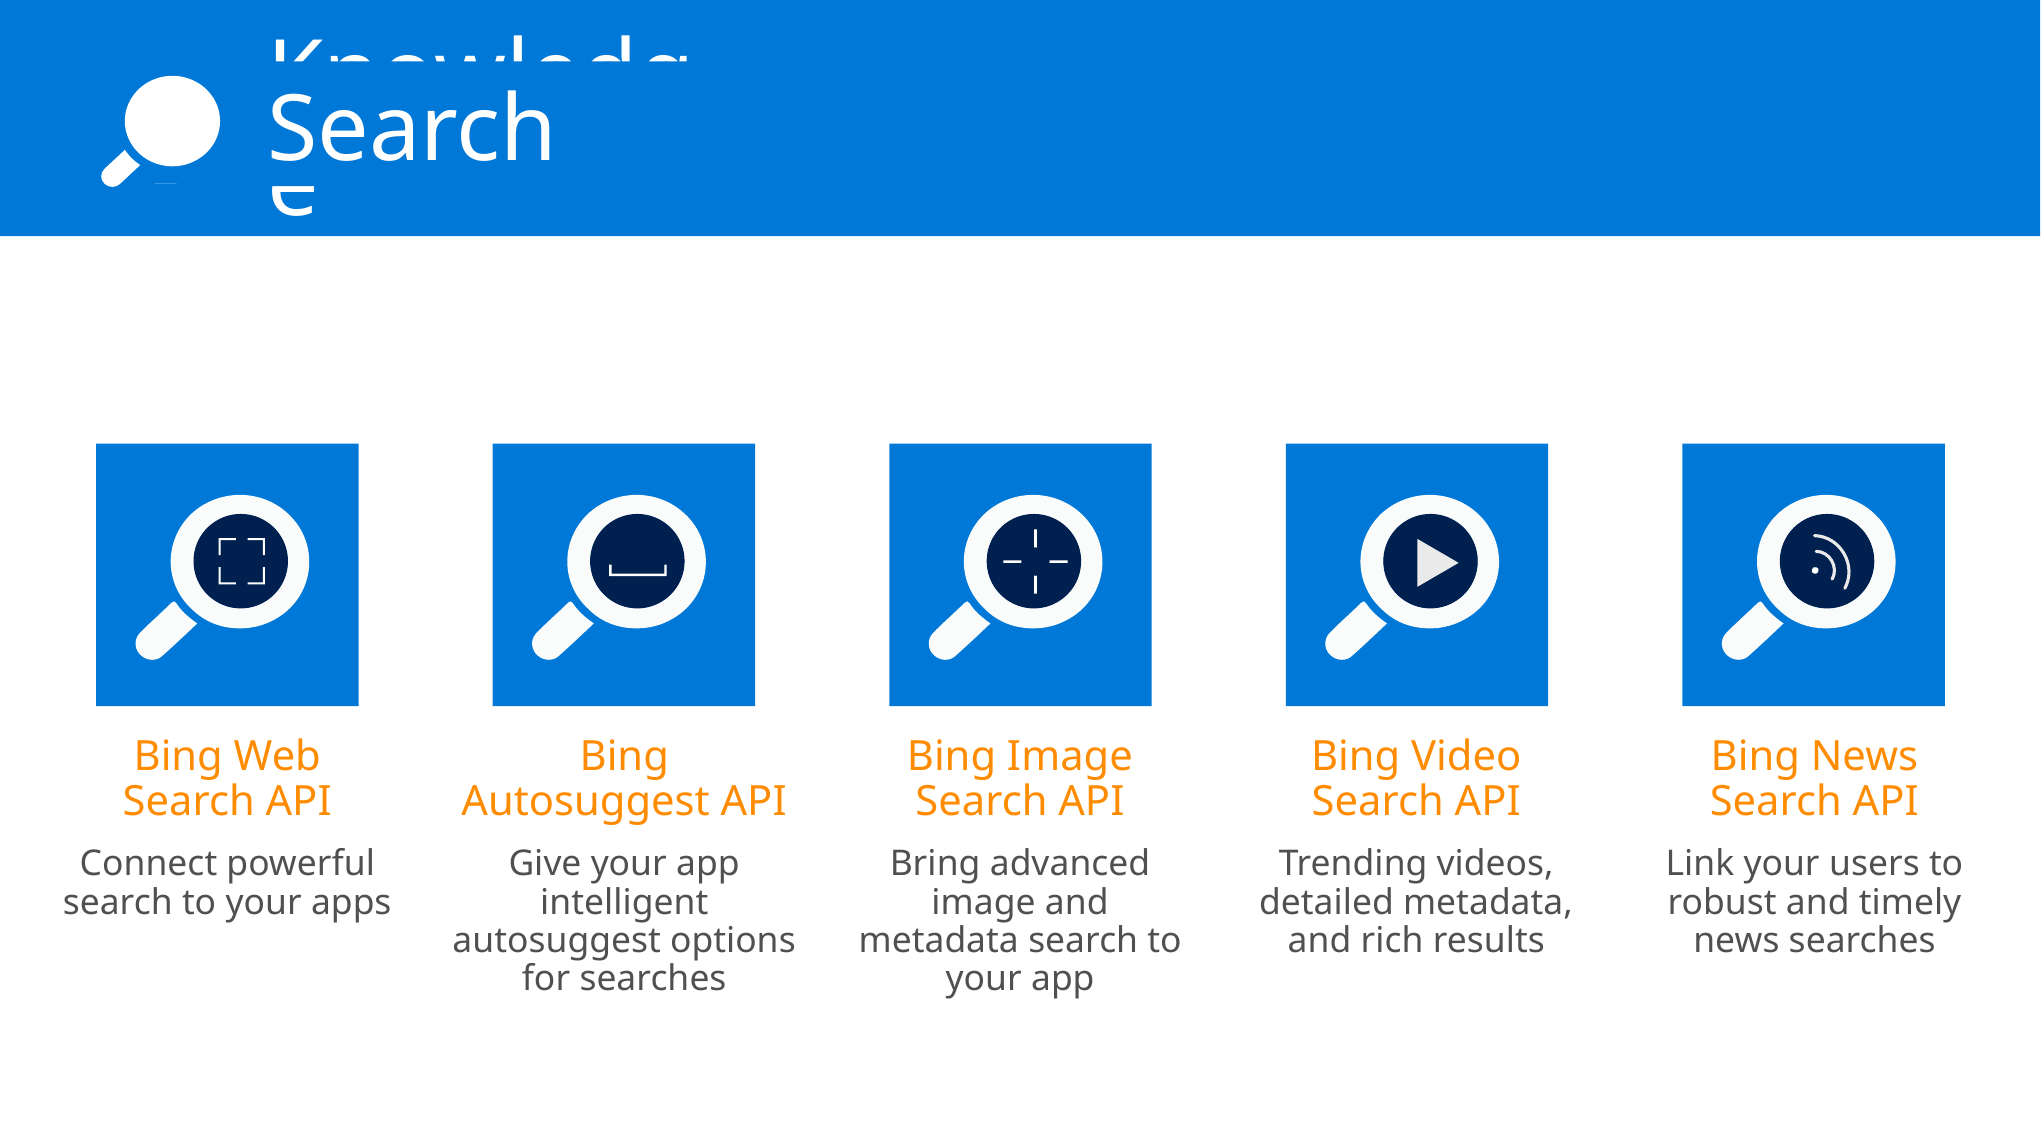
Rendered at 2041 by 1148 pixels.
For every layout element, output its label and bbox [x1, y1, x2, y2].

text_box [1633, 709, 1996, 970]
text_box [46, 709, 408, 931]
text_box [0, 0, 2041, 237]
text_box [63, 60, 733, 189]
text_box [888, 443, 1152, 707]
text_box [1682, 443, 1946, 707]
text_box [492, 443, 756, 707]
text_box [95, 443, 359, 707]
text_box [1285, 443, 1549, 707]
text_box [425, 709, 821, 970]
text_box [821, 709, 1219, 970]
text_box [1235, 709, 1597, 970]
